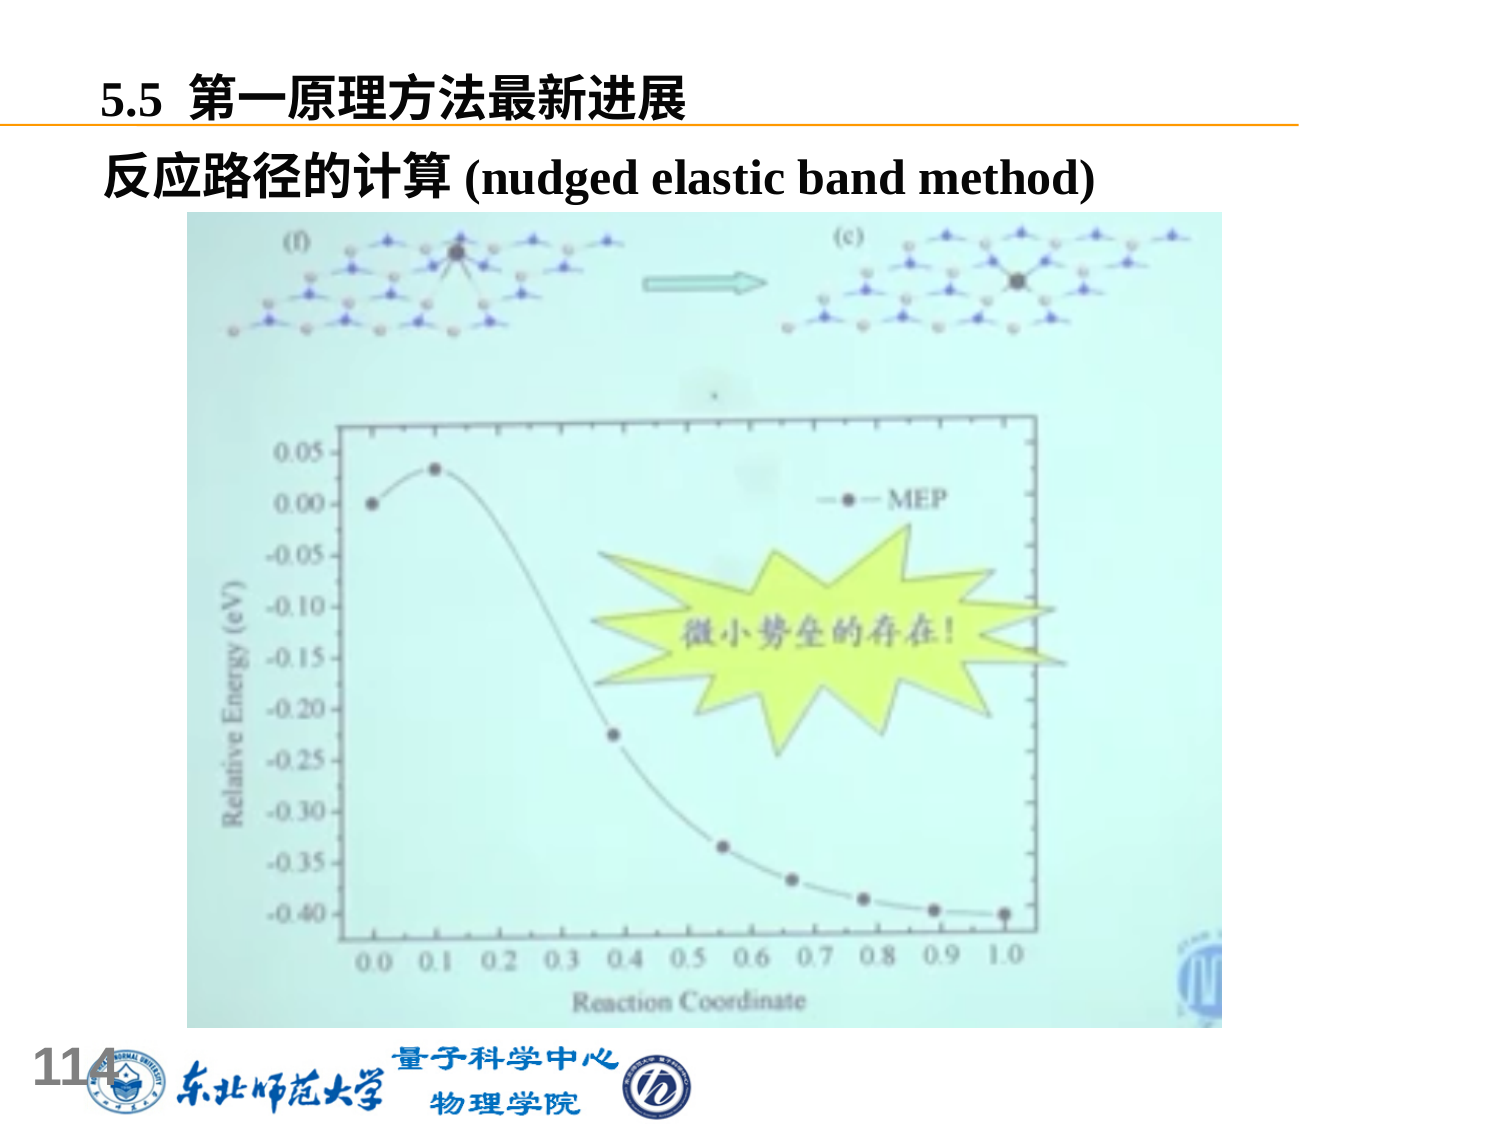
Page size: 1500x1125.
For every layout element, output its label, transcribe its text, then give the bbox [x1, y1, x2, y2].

picture [0, 0, 1500, 1125]
slide_number 114 [13, 1023, 138, 1105]
text_box 反应路径的计算(nudged elastic band method) [87, 137, 1238, 213]
text_box 5.5 第一原理方法最新进展 [85, 34, 703, 134]
